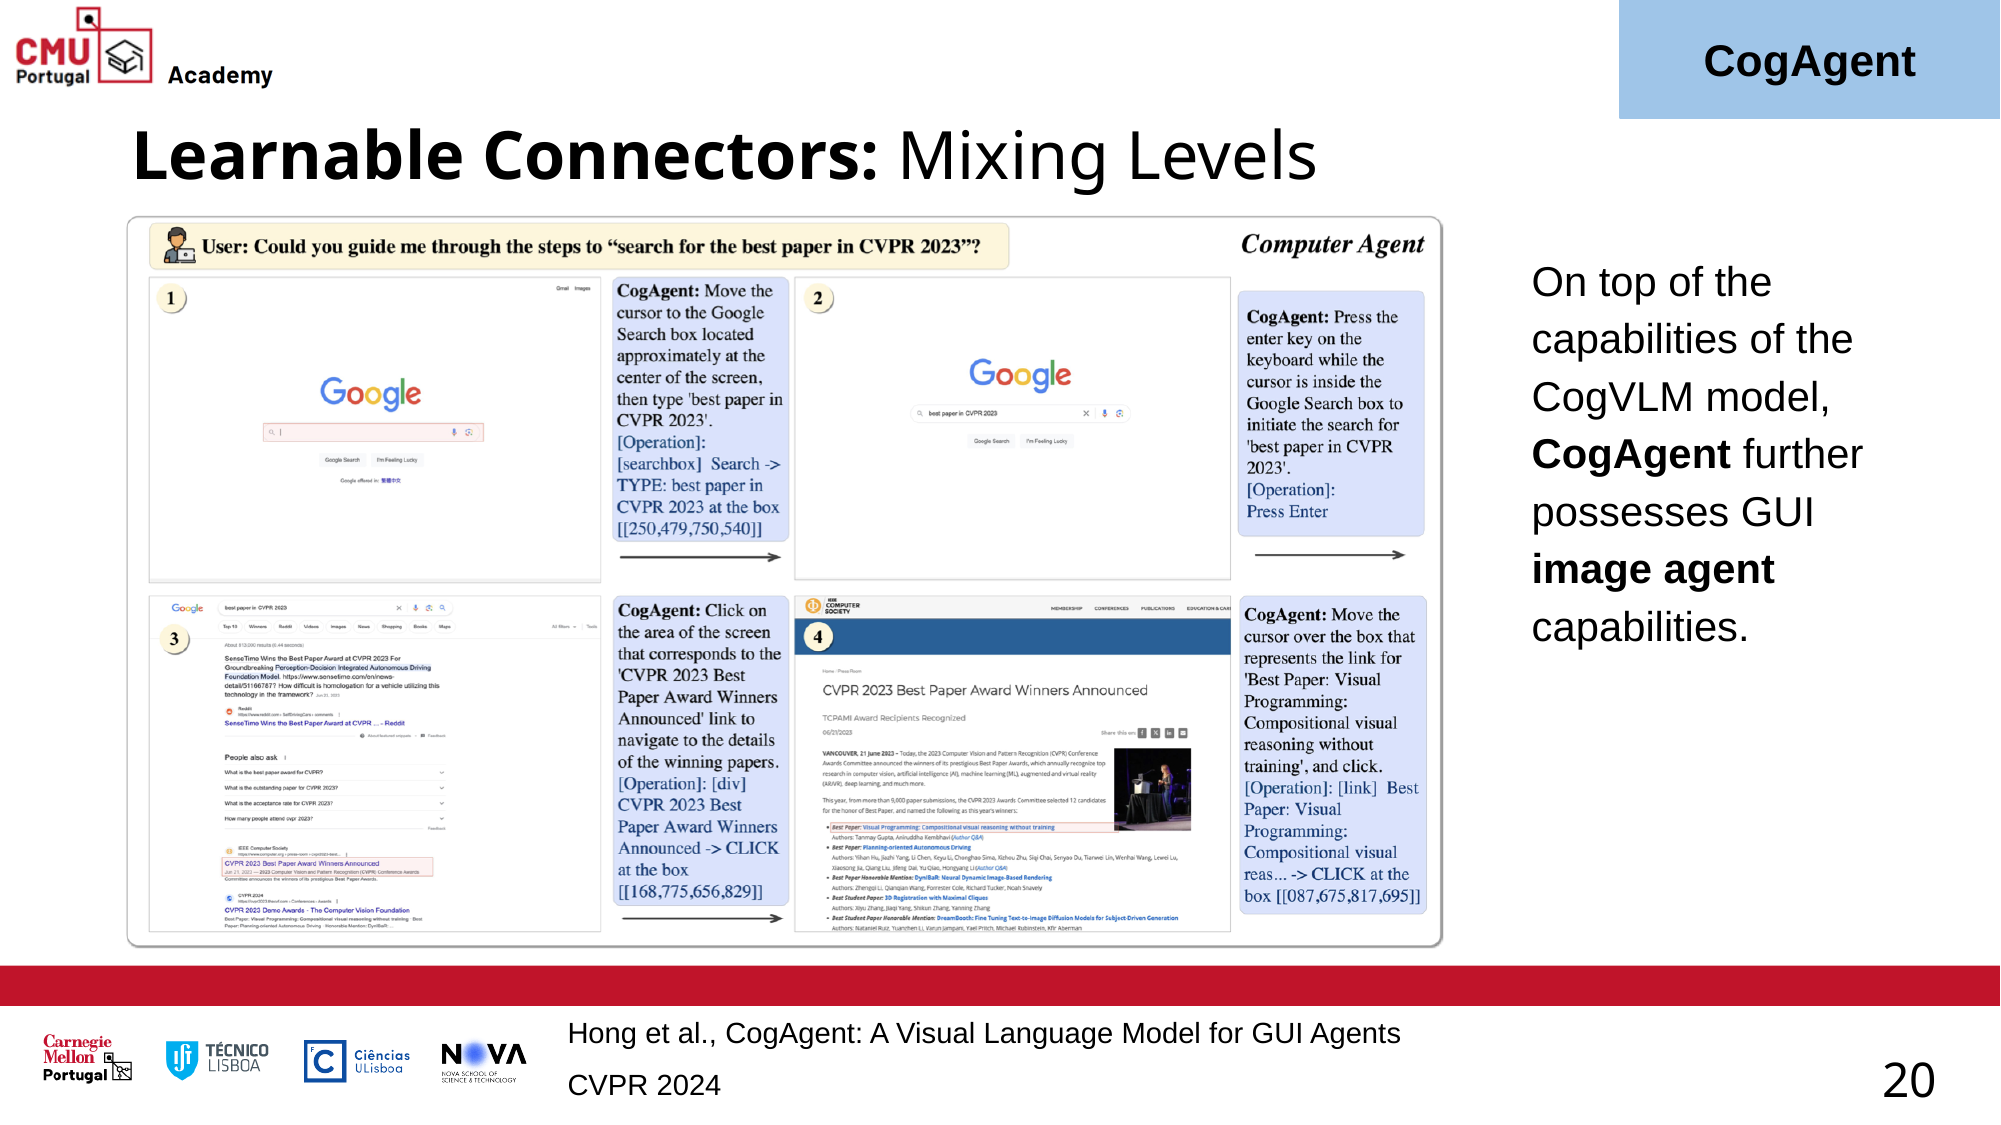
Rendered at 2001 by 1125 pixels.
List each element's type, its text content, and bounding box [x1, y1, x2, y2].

picture [0, 1011, 533, 1110]
text_box CogAgent [1620, 0, 2000, 118]
text_box Learnable Connectors: Mixing Levels [111, 70, 1975, 245]
text_box On top of the capabilities of the CogVLM model, CogAgent further possesses GUI image agent capabilities. [1511, 245, 1926, 817]
text_box Hong et al., CogAgent: A Visual Language Model for GUI Agents CVPR 2024 [533, 1010, 2000, 1125]
picture [111, 203, 1457, 955]
picture [5, 3, 275, 91]
